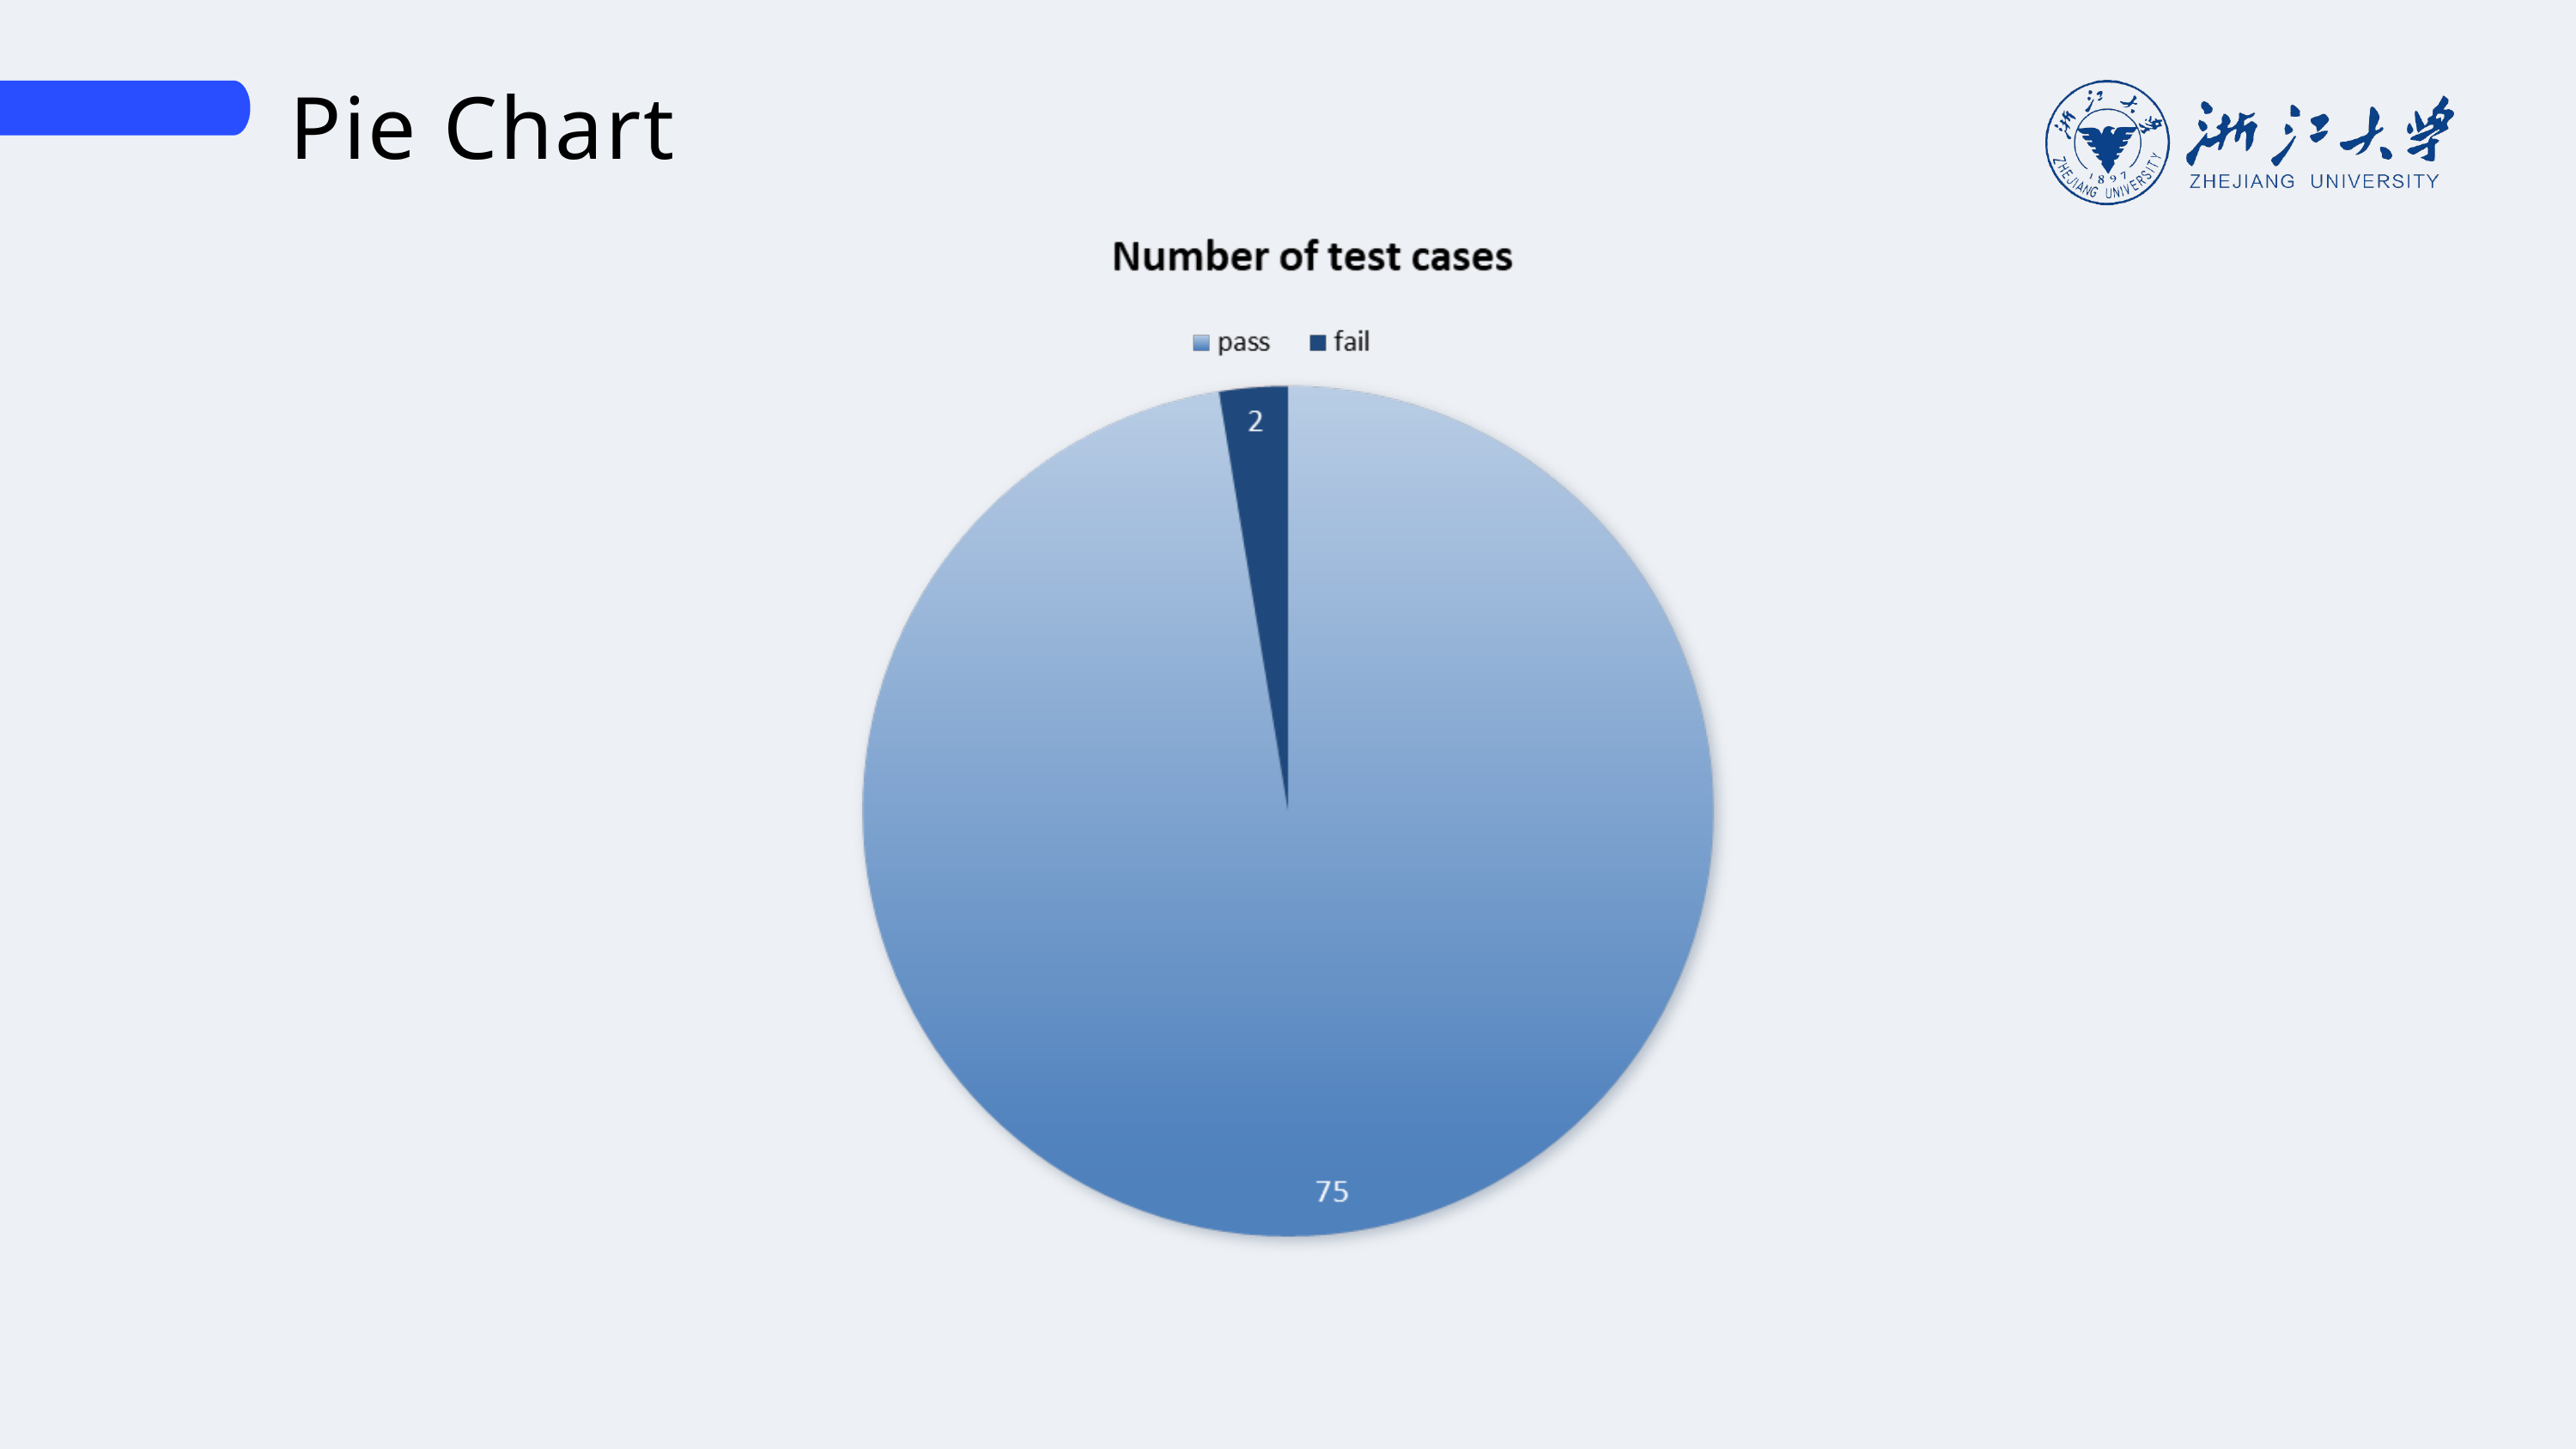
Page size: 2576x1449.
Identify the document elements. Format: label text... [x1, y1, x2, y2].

picture [2038, 58, 2470, 217]
picture [697, 197, 2005, 1340]
text_box Pie Chart [289, 15, 1073, 170]
text_box [0, 80, 251, 136]
